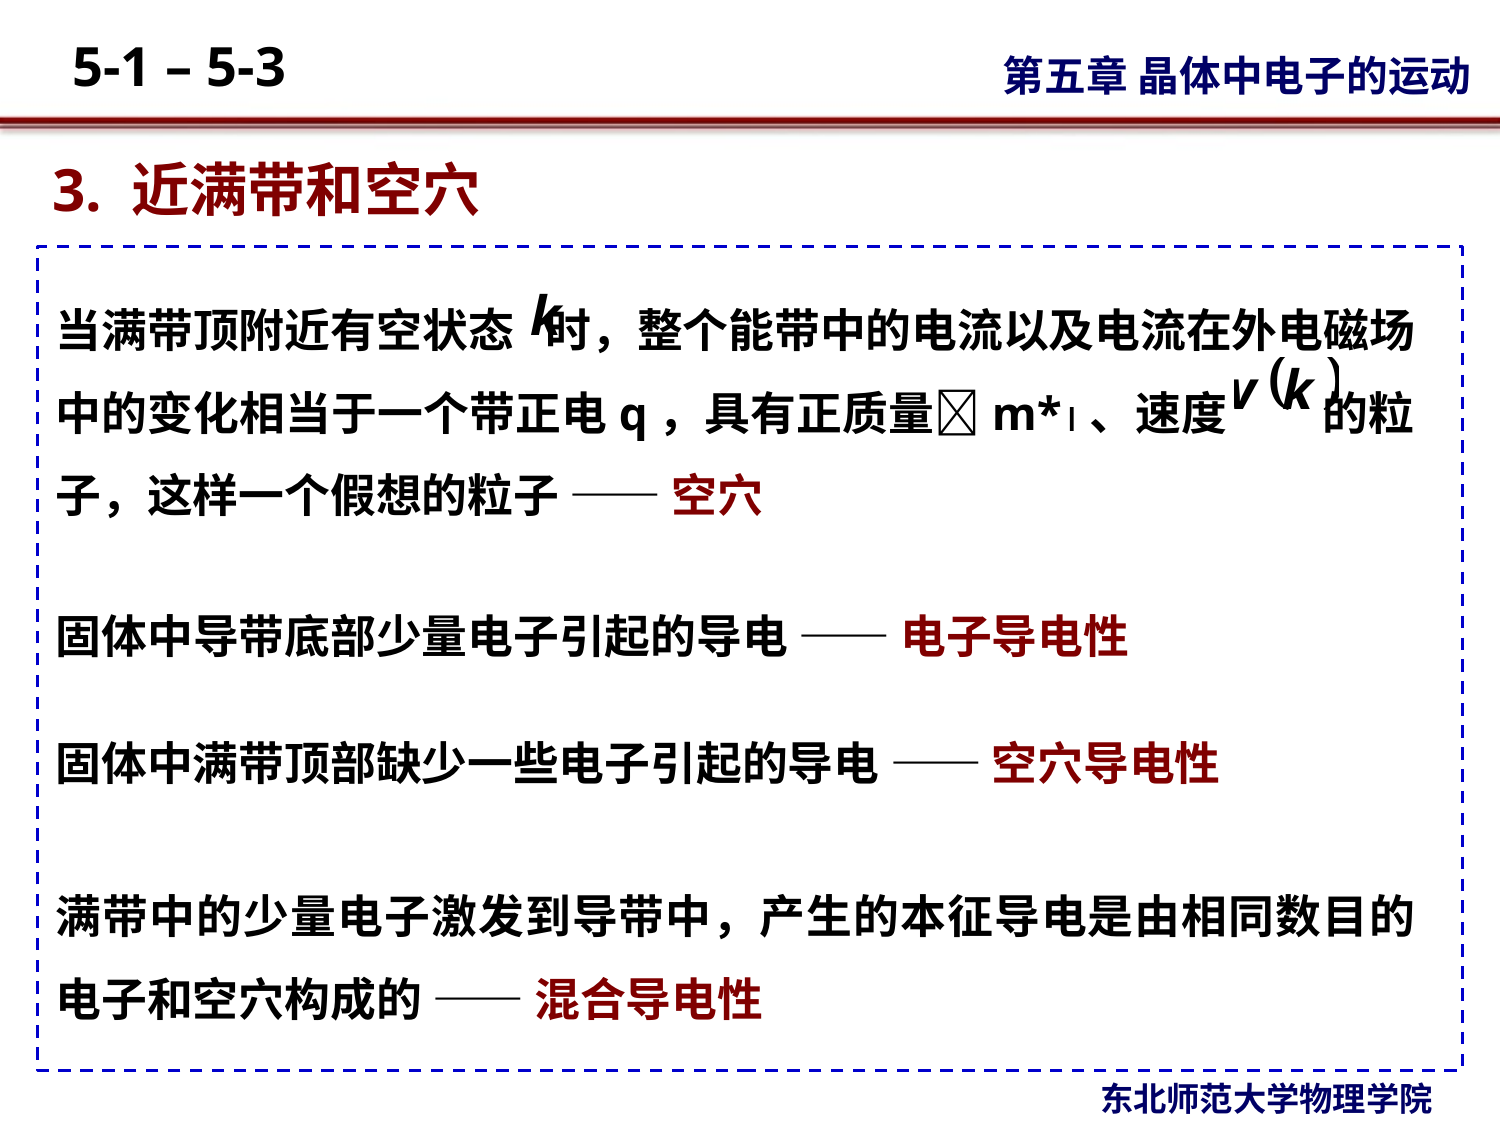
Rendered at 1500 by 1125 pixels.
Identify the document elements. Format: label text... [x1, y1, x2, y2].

text_box [37, 246, 1463, 1071]
text_box 3. 近满带和空穴 [37, 145, 550, 231]
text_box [1234, 357, 1339, 427]
picture [0, 0, 1500, 1125]
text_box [528, 282, 572, 340]
